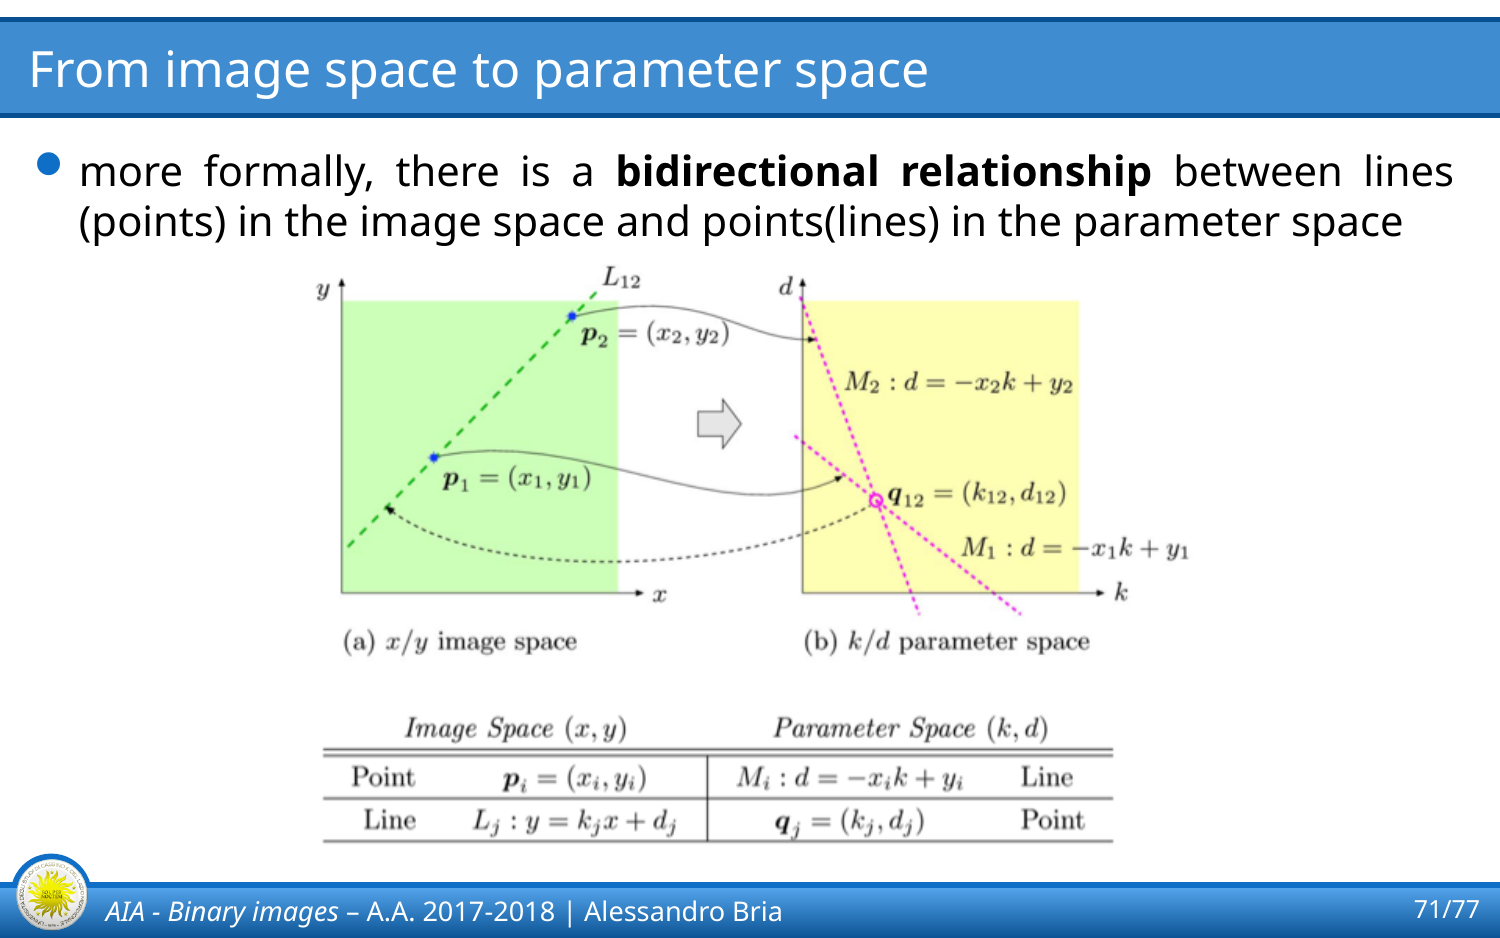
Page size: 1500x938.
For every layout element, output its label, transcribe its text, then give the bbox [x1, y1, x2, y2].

picture [15, 858, 88, 931]
title From image space to parameter space [0, 18, 1500, 117]
picture [295, 263, 1205, 857]
list more formally, there is a bidirectional relationship between lines (points) in the image space and points(lines) in the parameter space [33, 126, 1455, 857]
